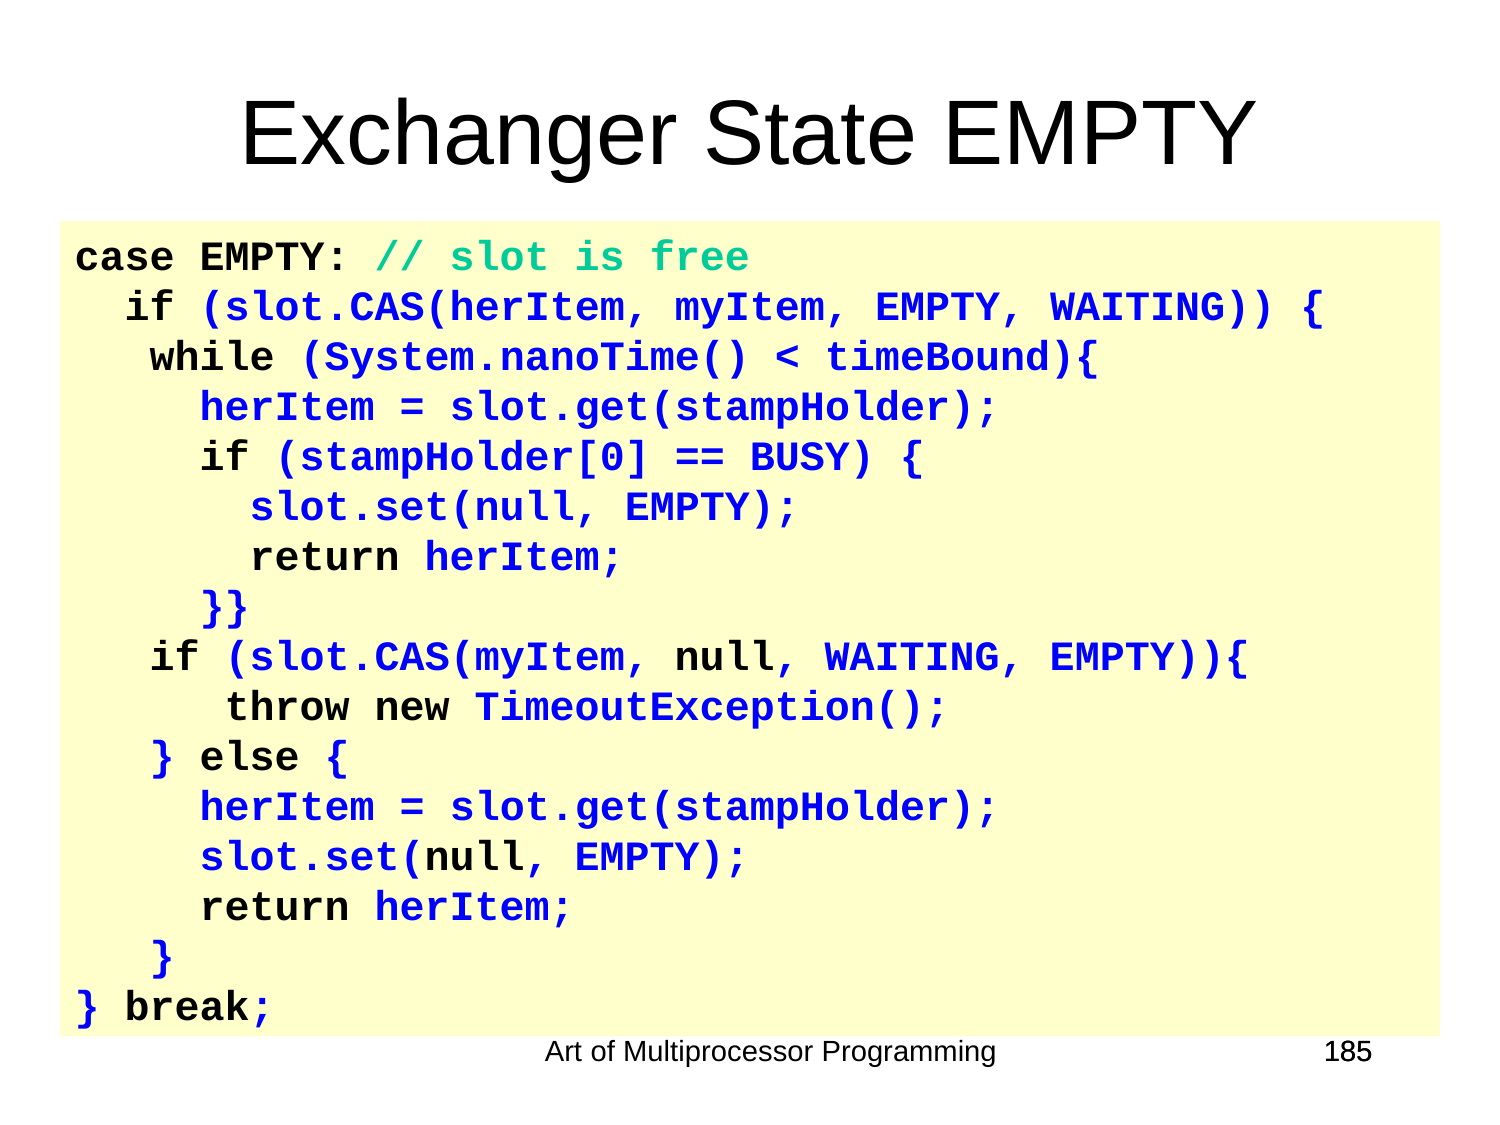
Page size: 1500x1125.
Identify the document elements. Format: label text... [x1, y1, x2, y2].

footer Art of Multiprocessor Programming [512, 1037, 1030, 1101]
text_box 185 [1074, 1037, 1388, 1100]
title Exchanger State EMPTY [112, 33, 1388, 222]
text_box case EMPTY: // slot is free if (slot.CAS(herItem, myItem, EMPTY, WAITING)) { while (System.nanoTime() < timeBound){ herItem = slot.get(stampHolder); if (stampHolder[0] == BUSY) { slot.set(null, EMPTY); return herItem; }} if (slot.CAS(myItem, null, WAITING, EMPTY)){ throw new TimeoutException(); } else { herItem = slot.get(stampHolder); slot.set(null, EMPTY); return herItem; } } break; [59, 221, 1441, 1037]
